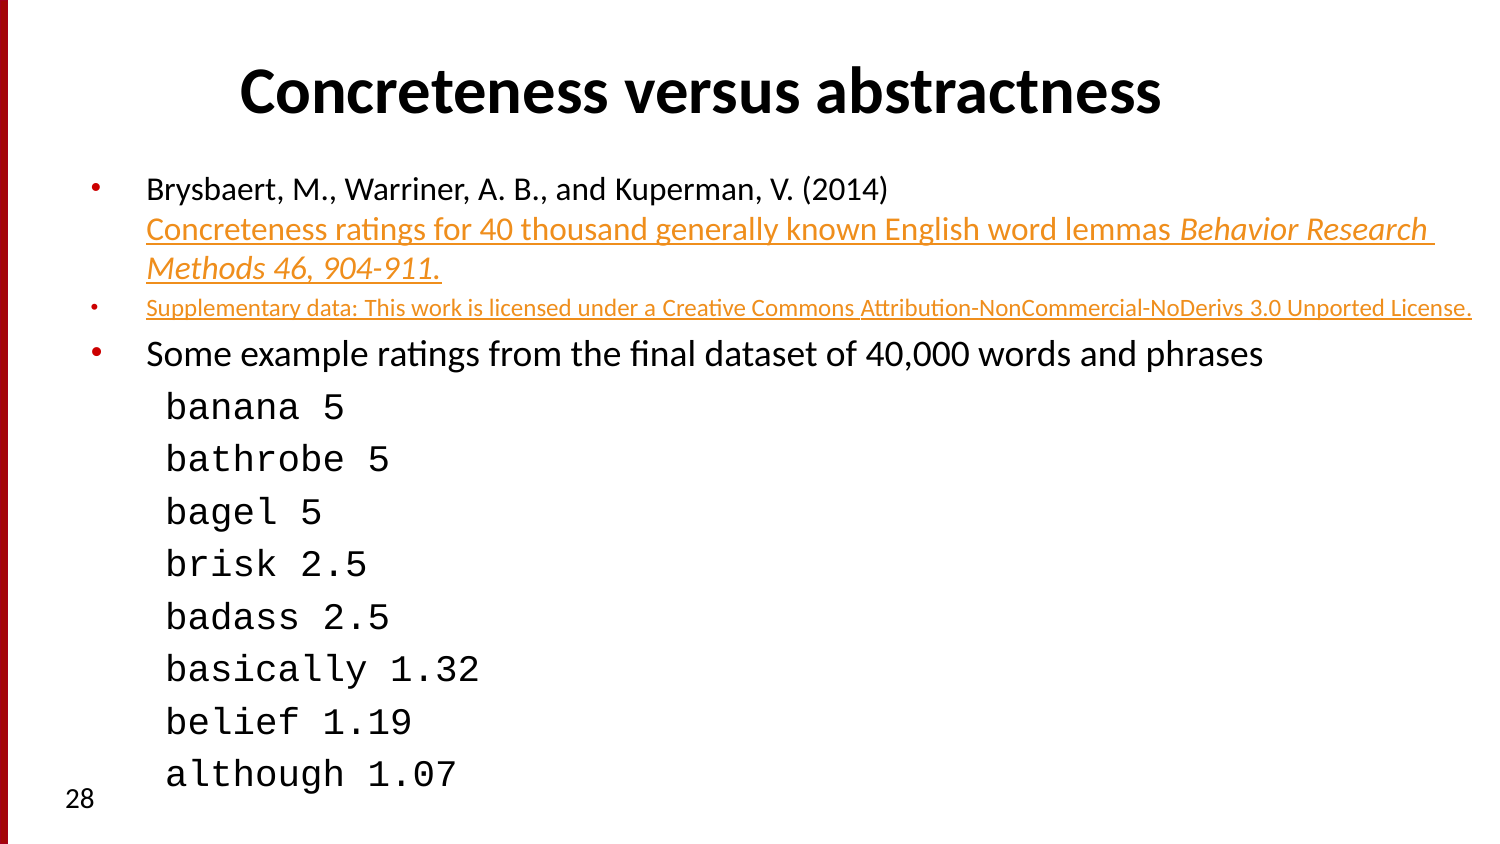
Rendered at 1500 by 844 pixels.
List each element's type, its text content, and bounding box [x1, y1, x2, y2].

title Concreteness versus abstractness [225, 62, 1450, 135]
list Brysbaert, M., Warriner, A. B., and Kuperman, V. (2014) Concreteness ratings for 40 thousand generally known English word lemmas Behavior Research Methods 46, 904-911. Supplementary data: This work is licensed under a Creative Commons Attribution-NonCommercial-NoDerivs 3.0 Unported License. Some example ratings from the final dataset of 40,000 words and phrases banana 5 bathrobe 5 bagel 5 brisk 2.5 badass 2.5 basically 1.32 belief 1.19 although 1.07 [75, 159, 1488, 707]
slide_number 28 [49, 771, 376, 829]
